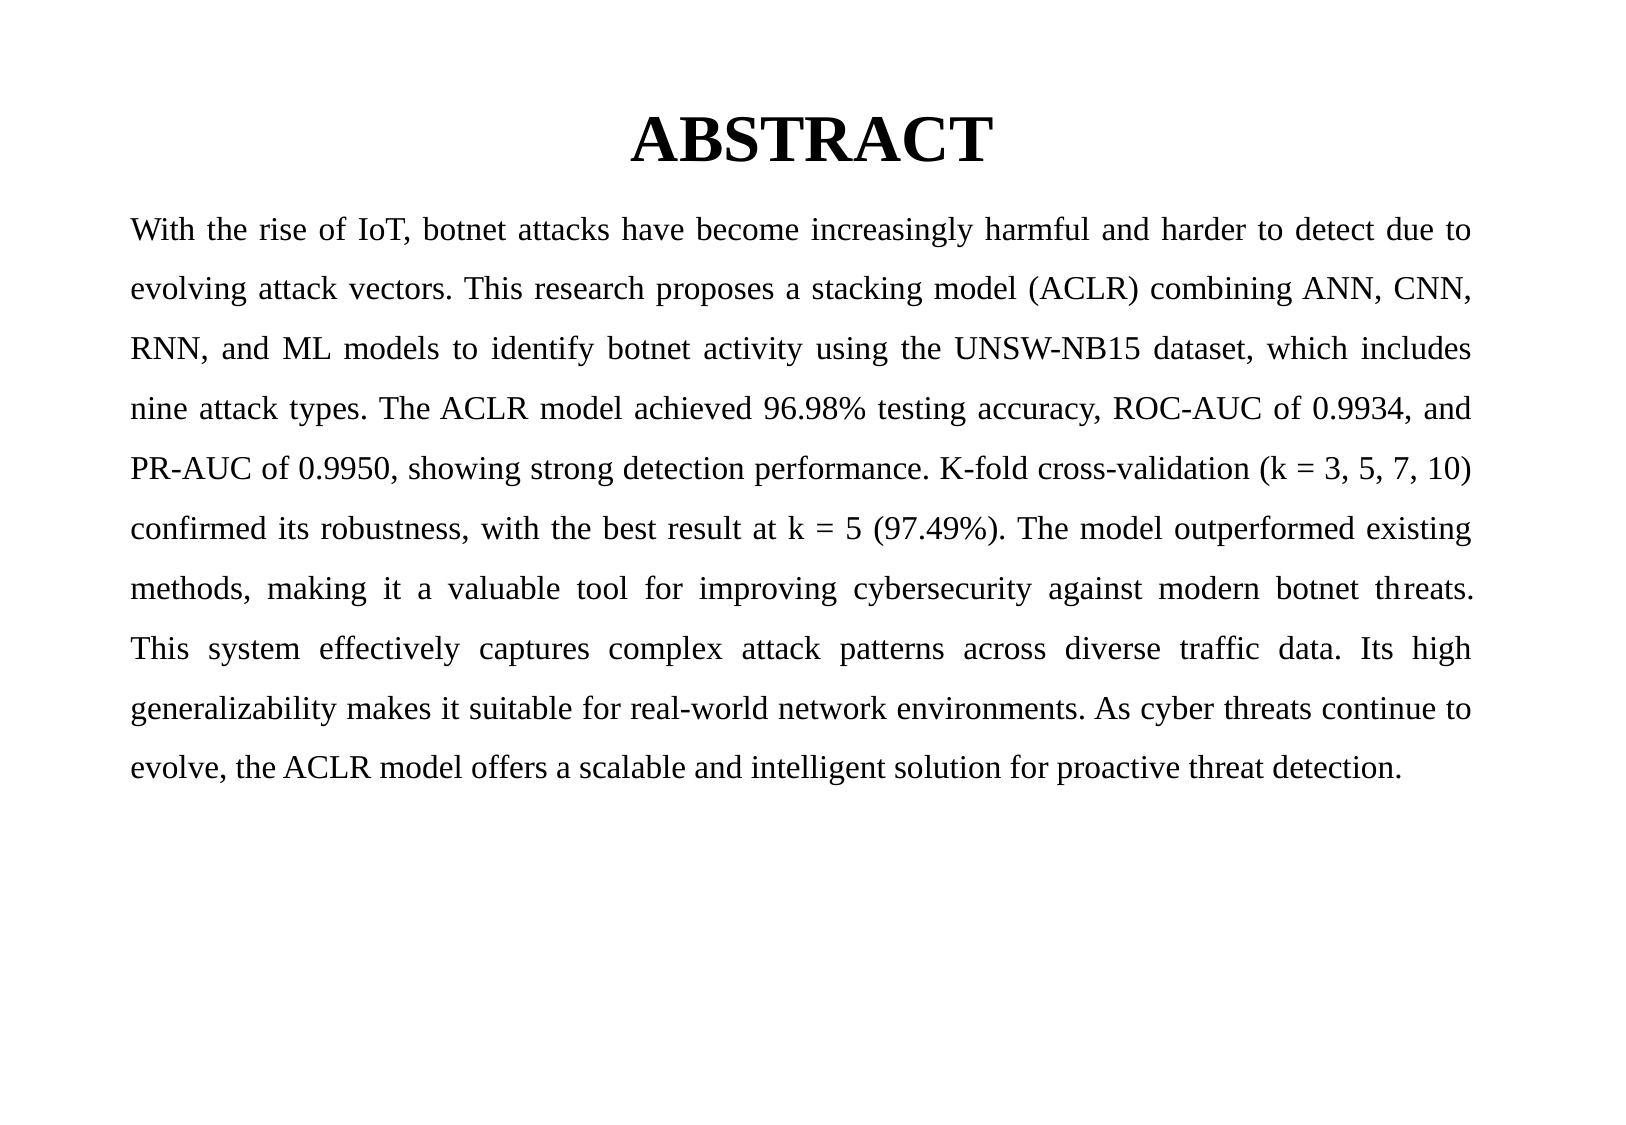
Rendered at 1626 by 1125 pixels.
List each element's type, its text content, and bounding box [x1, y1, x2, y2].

title ABSTRACT [81, 45, 1544, 233]
list With the rise of IoT, botnet attacks have become increasingly harmful and harder to detect due to evolving attack vectors. This research proposes a stacking model (ACLR) combining ANN, CNN, RNN, and ML models to identify botnet activity using the UNSW-NB15 dataset, which includes nine attack types. The ACLR model achieved 96.98% testing accuracy, ROC-AUC of 0.9934, and PR-AUC of 0.9950, showing strong detection performance. K-fold cross-validation (k = 3, 5, 7, 10) confirmed its robustness, with the best result at k = 5 (97.49%). The model outperformed existing methods, making it a valuable tool for improving cybersecurity against modern botnet threats. This system effectively captures complex attack patterns across diverse traffic data. Its high generalizability makes it suitable for real-world network environments. As cyber threats continue to evolve, the ACLR model offers a scalable and intelligent solution for proactive threat detection. [115, 179, 1490, 854]
